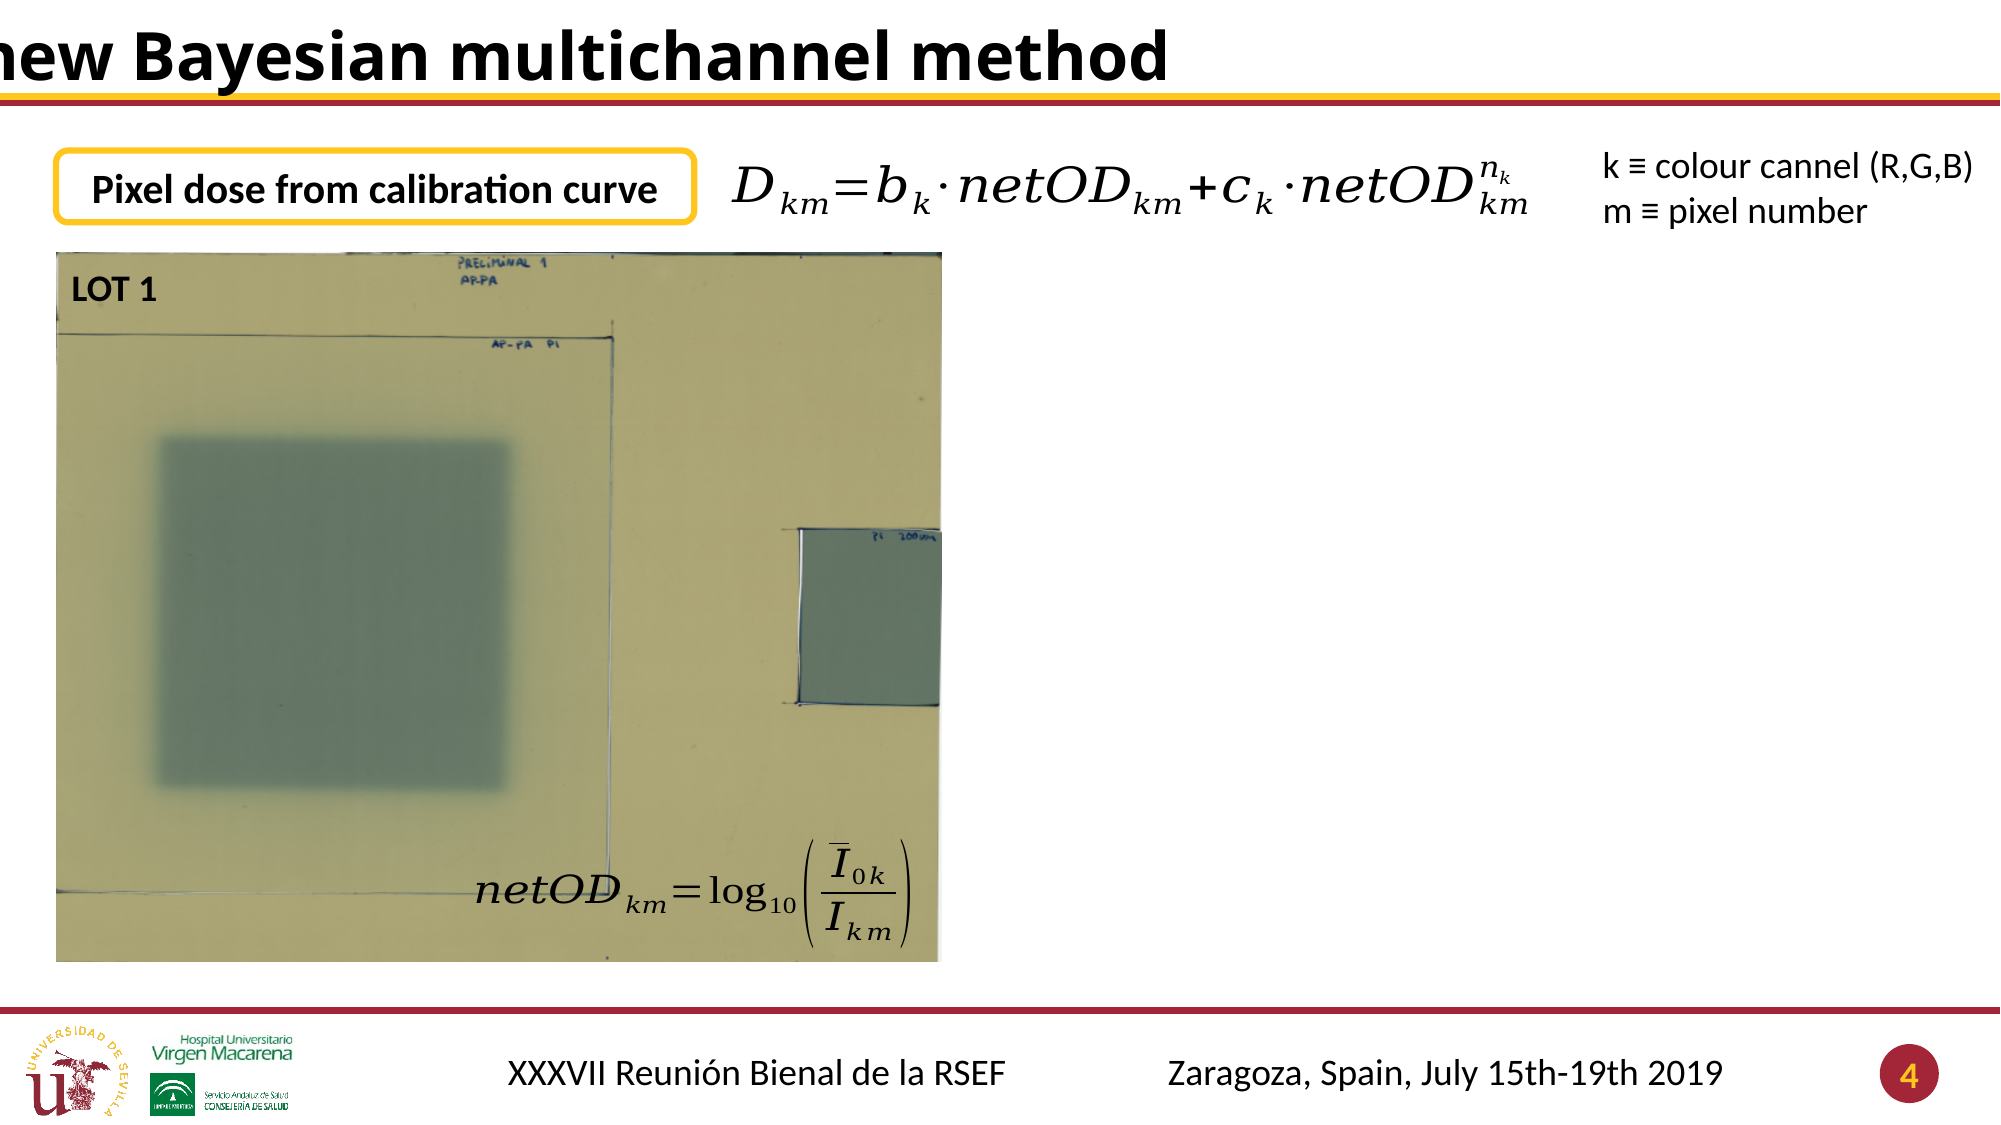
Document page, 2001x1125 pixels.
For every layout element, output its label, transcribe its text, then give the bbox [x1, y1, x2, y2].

text_box 4 [1884, 1043, 1934, 1104]
text_box Pixel dose from calibration curve [56, 150, 695, 223]
text_box [1878, 1056, 1884, 1091]
text_box A new Bayesian multichannel method [0, 6, 1187, 96]
picture [26, 1026, 128, 1116]
text_box k ≡ colour cannel (R,G,B) m ≡ pixel number [1587, 133, 2000, 239]
picture [56, 252, 942, 962]
text_box [1934, 1055, 1940, 1092]
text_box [150, 1026, 294, 1116]
text_box A new Bayesian multichannel method [0, 97, 1187, 101]
text_box Zaragoza, Spain, July 15th-19th 2019 [1153, 1040, 1739, 1101]
text_box XXXVII Reunión Bienal de la RSEF [434, 1040, 1081, 1100]
